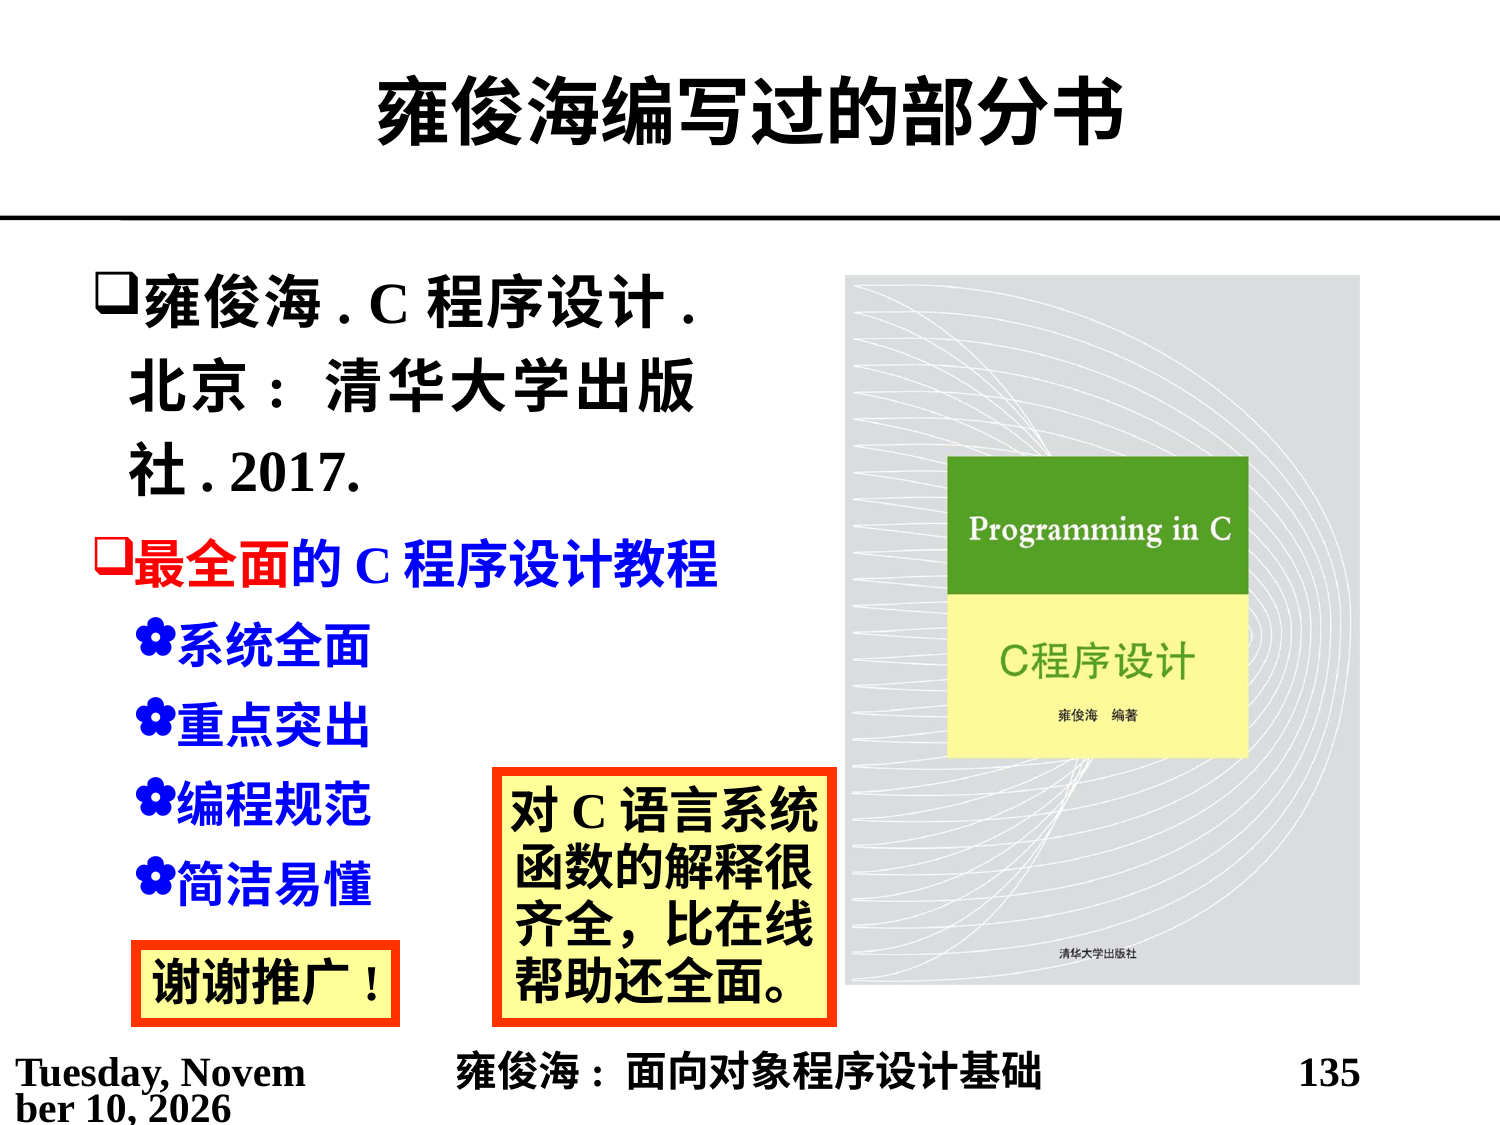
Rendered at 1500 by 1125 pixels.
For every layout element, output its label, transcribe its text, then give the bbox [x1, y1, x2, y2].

title 雍俊海编写过的部分书 [0, 0, 1500, 217]
slide_number 135 [1161, 1042, 1499, 1103]
list 雍俊海. C程序设计. 北京: 清华大学出版社. 2017. [75, 243, 711, 510]
footer 雍俊海: 面向对象程序设计基础 [337, 1042, 1161, 1103]
text_box 谢谢推广! [135, 945, 396, 1023]
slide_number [0, 1042, 337, 1103]
picture [845, 275, 1360, 985]
text_box 对C语言系统函数的解释很齐全，比在线帮助还全面。 [496, 771, 832, 1023]
text_box 最全面的C程序设计教程 系统全面 重点突出 编程规范 简洁易懂 [75, 510, 806, 925]
